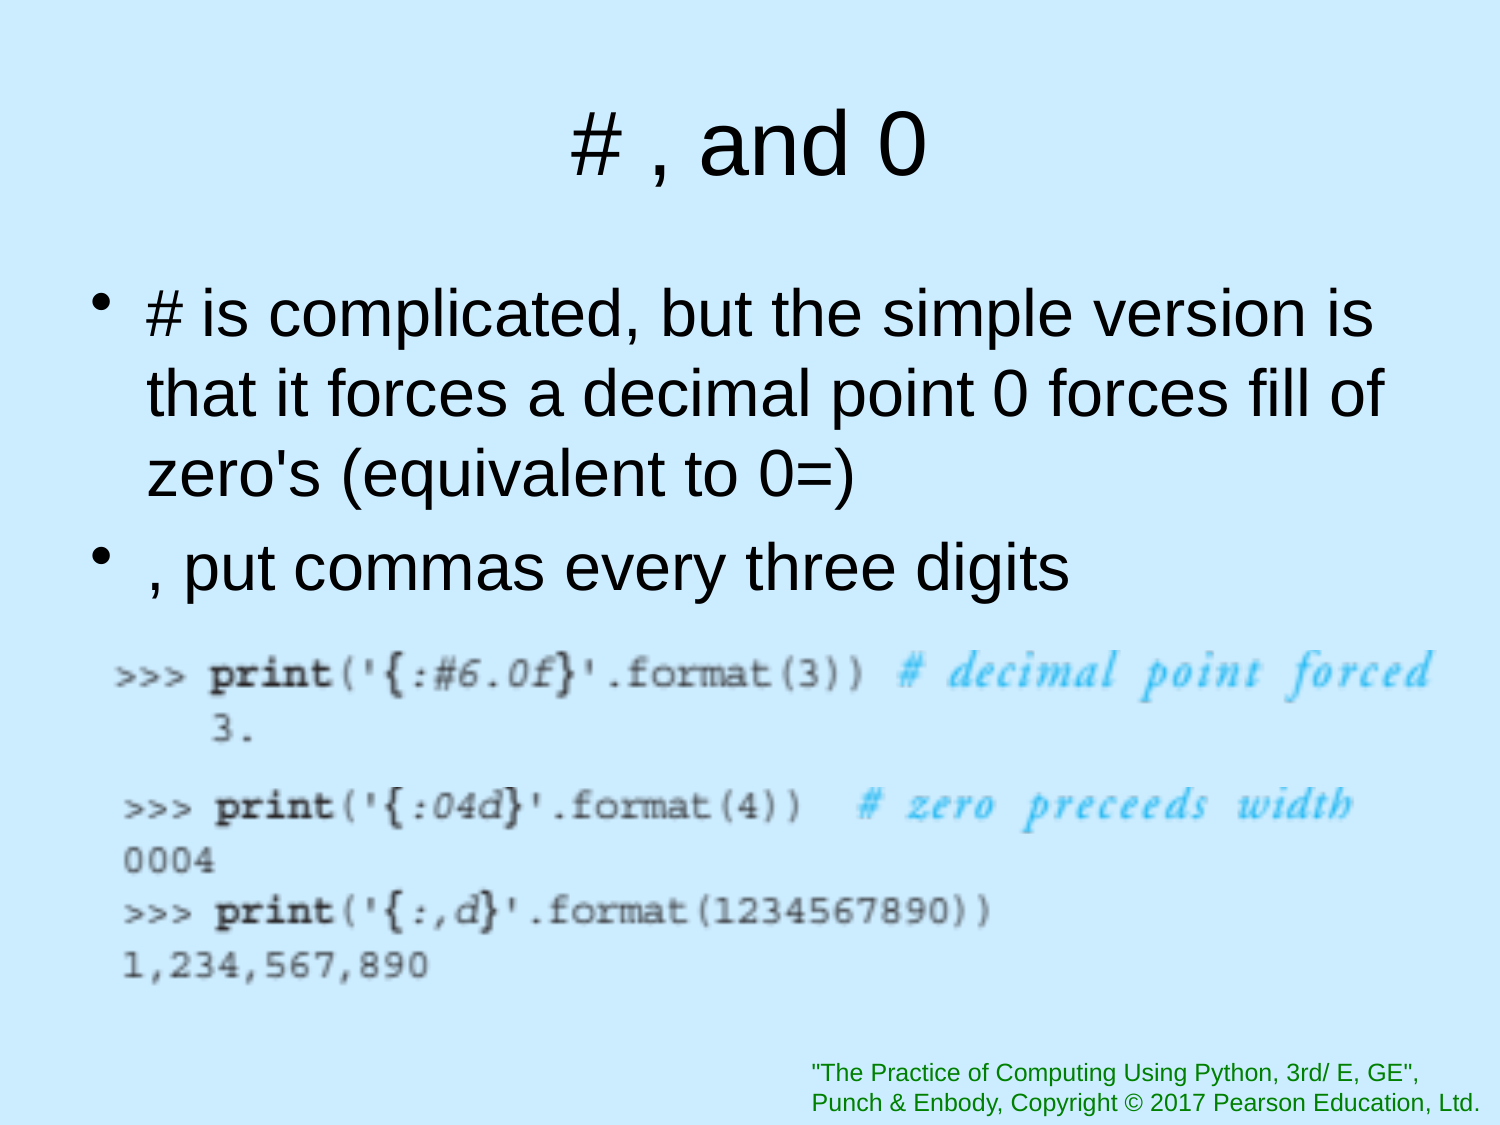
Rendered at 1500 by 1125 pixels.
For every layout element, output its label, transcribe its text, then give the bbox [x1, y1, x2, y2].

picture [112, 787, 1376, 986]
title # , and 0 [75, 45, 1425, 233]
picture [87, 649, 1455, 751]
list # is complicated, but the simple version is that it forces a decimal point 0 forces fill of zero's (equivalent to 0=) , put commas every three digits [75, 262, 1425, 1005]
